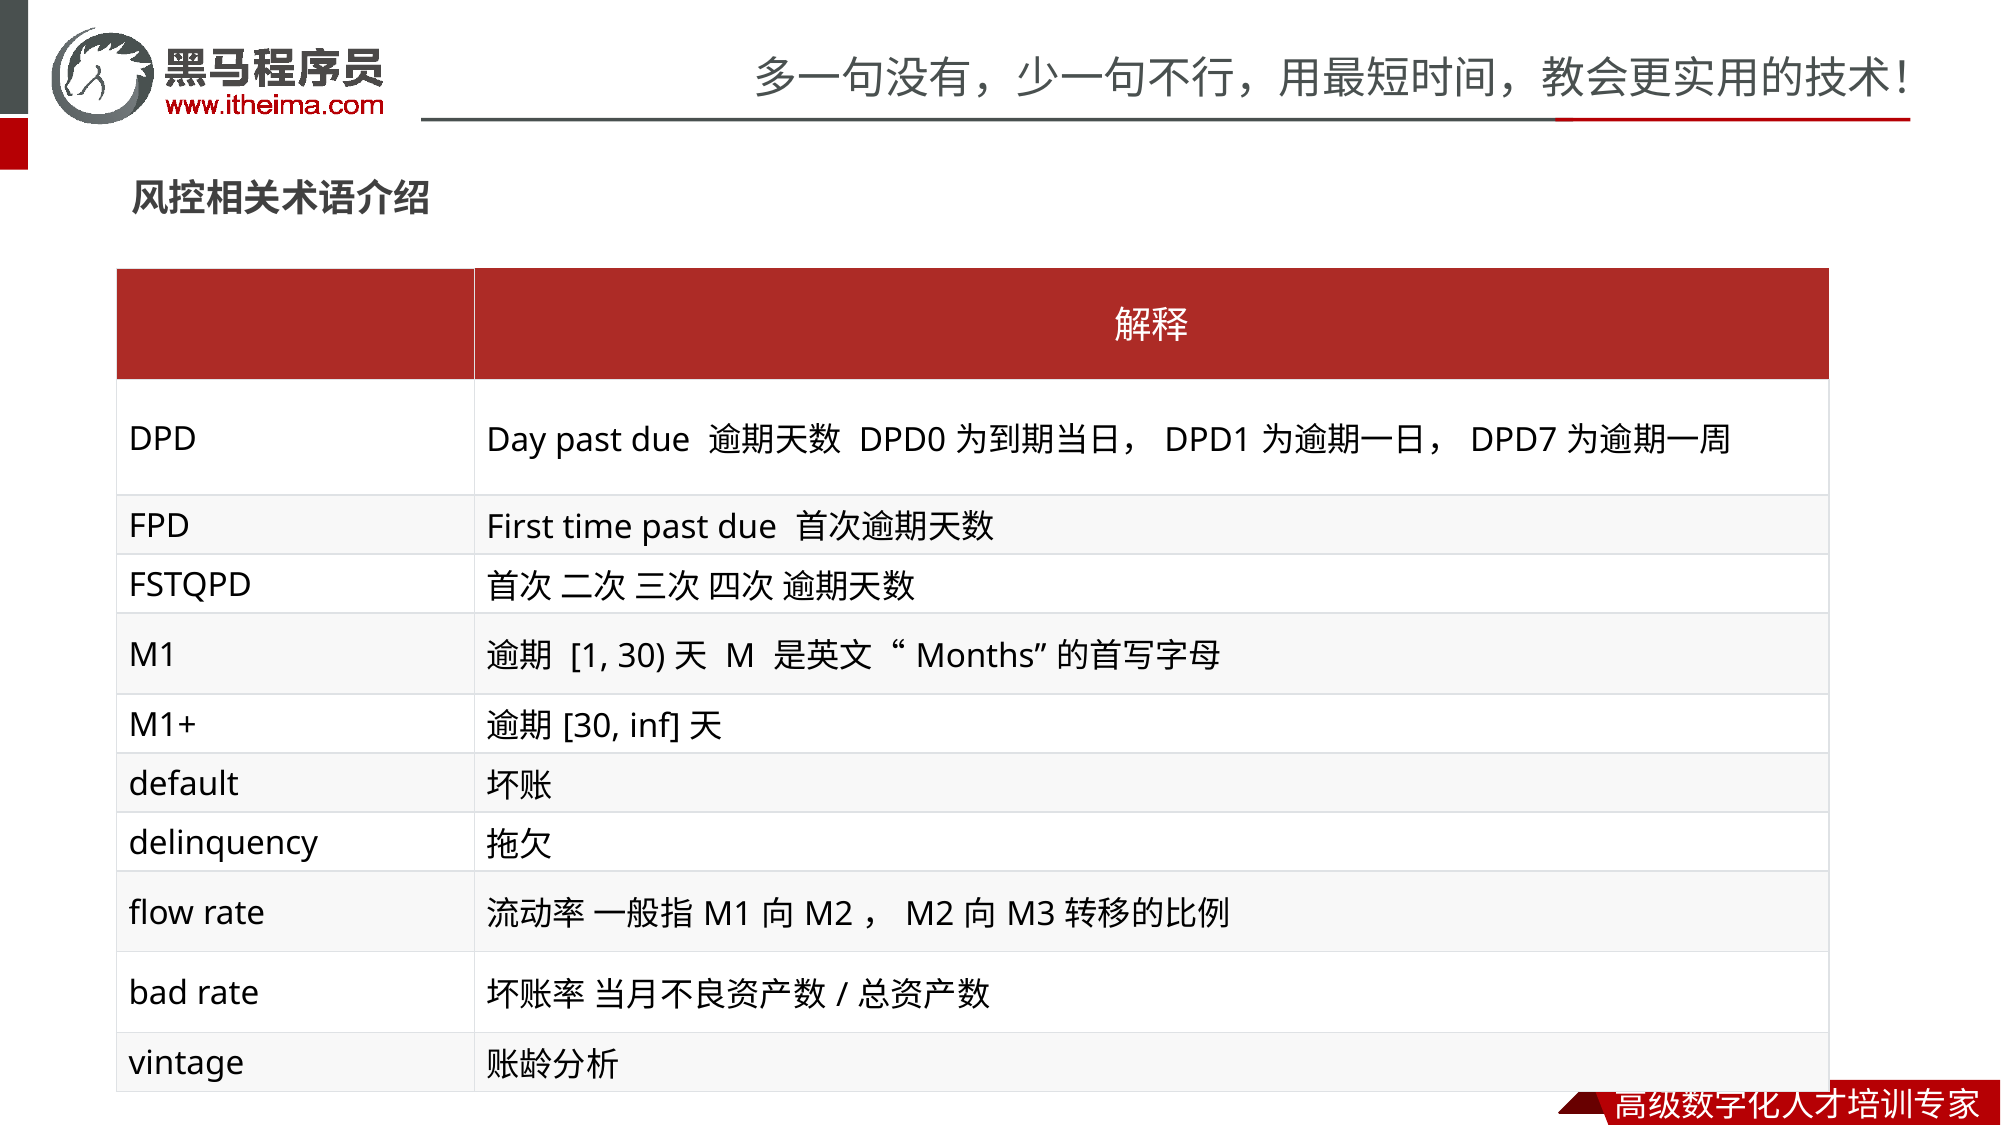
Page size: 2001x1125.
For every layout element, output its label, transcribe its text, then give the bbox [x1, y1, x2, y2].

table_cell First time past due 首次逾期天数 [475, 496, 1828, 553]
table_cell vintage [117, 1033, 474, 1091]
table_cell M1 [117, 614, 474, 693]
table_cell delinquency [117, 813, 474, 870]
table_cell DPD [117, 380, 474, 494]
table_cell FSTQPD [117, 555, 474, 612]
table_cell default [117, 754, 474, 811]
table_cell 账龄分析 [475, 1033, 1828, 1091]
table_header 解释 [475, 268, 1829, 379]
table_cell 坏账率 当月不良资产数/总资产数 [475, 952, 1828, 1032]
table_cell 流动率 一般指M1向M2，M2向M3转移的比例 [475, 872, 1828, 951]
table_cell 逾期[30, inf]天 [475, 695, 1828, 752]
table_header [117, 269, 474, 379]
table_cell Day past due 逾期天数 DPD0为到期当日，DPD1为逾期一日，DPD7为逾期一周 [475, 380, 1828, 494]
picture [50, 26, 384, 125]
table_cell 拖欠 [475, 813, 1828, 870]
table_cell 首次 二次 三次 四次 逾期天数 [475, 555, 1828, 612]
table_cell M1+ [117, 695, 474, 752]
list 风控相关术语介绍 [116, 154, 1880, 239]
table_cell 坏账 [475, 754, 1828, 811]
table_cell bad rate [117, 952, 474, 1032]
table_cell flow rate [117, 872, 474, 951]
table_cell FPD [117, 496, 474, 553]
table_cell 逾期 [1, 30)天 M 是英文“Months”的首写字母 [475, 614, 1828, 693]
